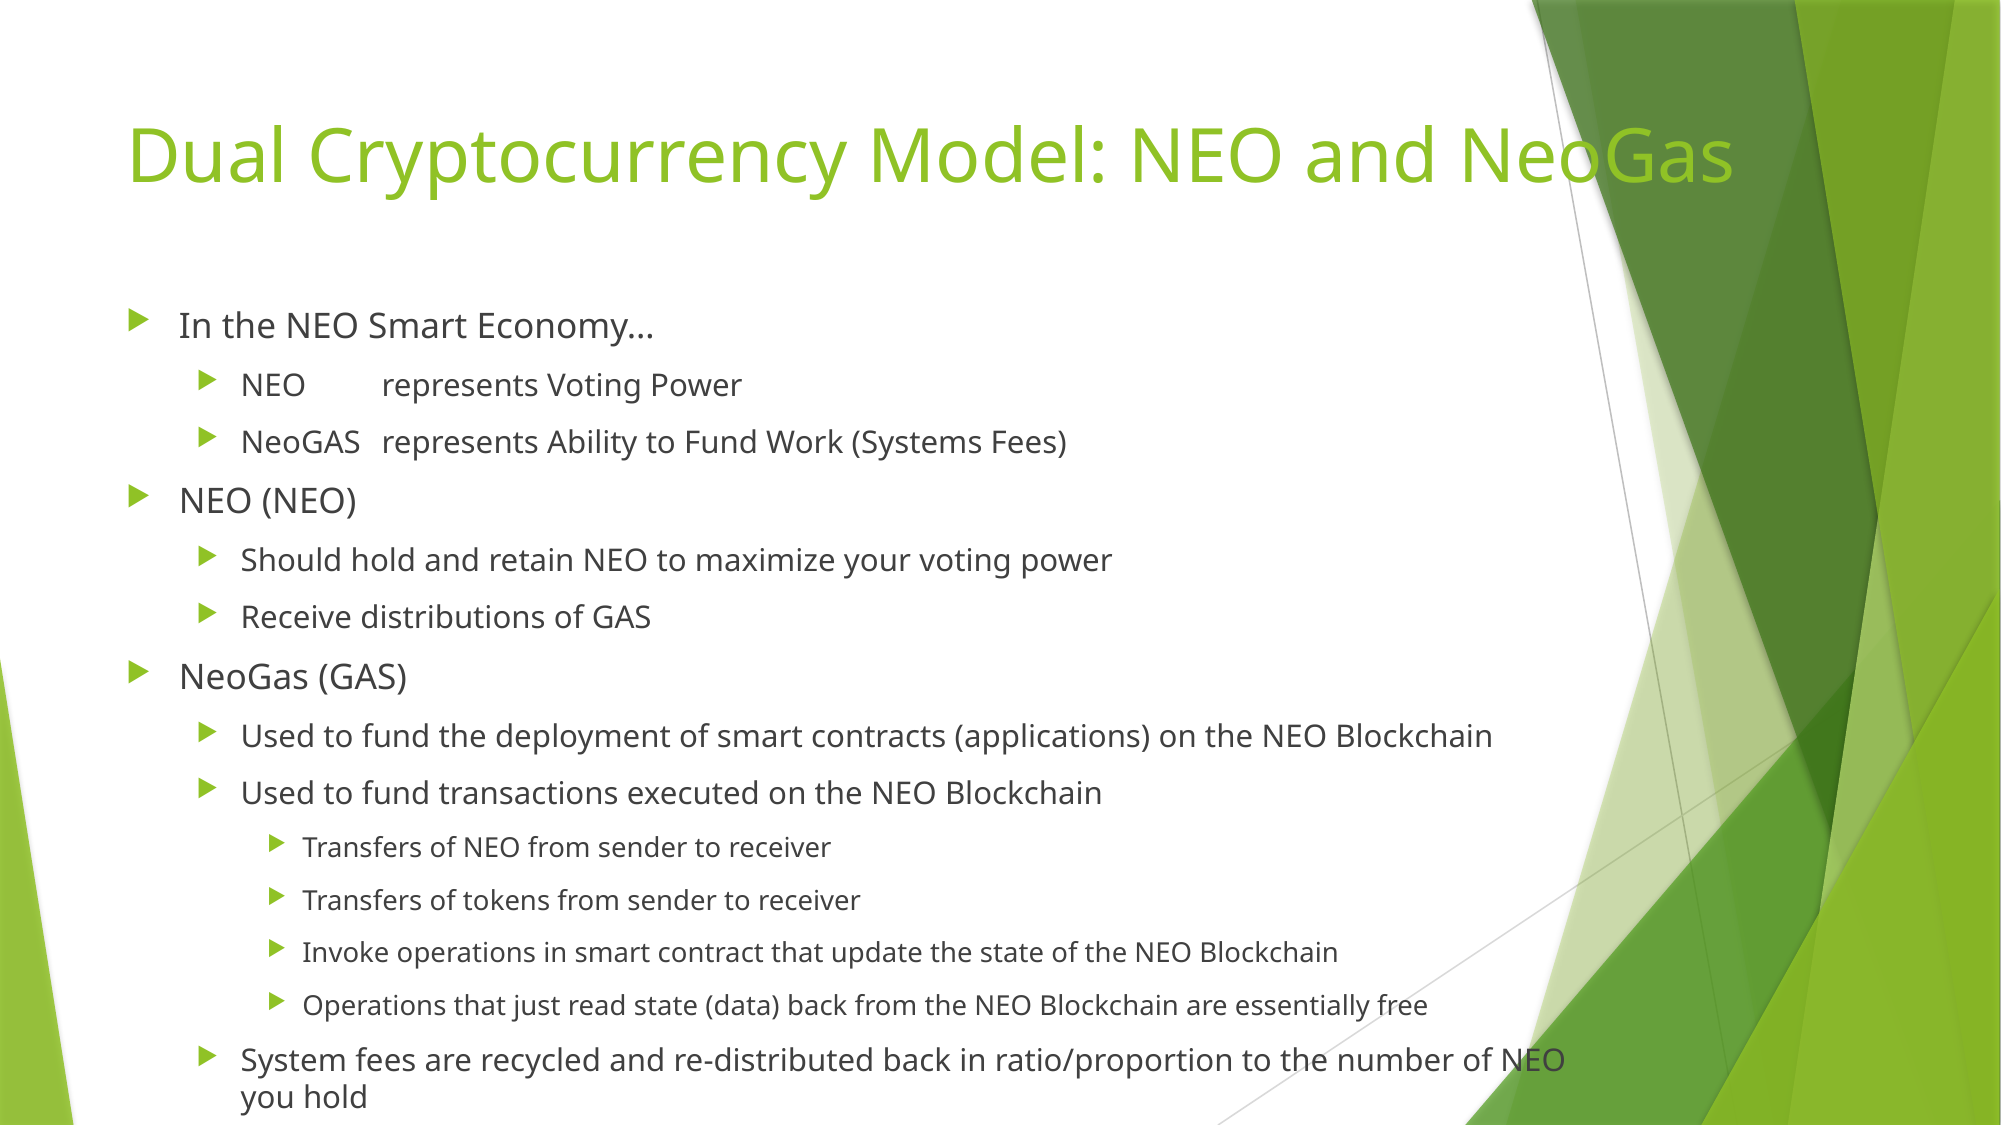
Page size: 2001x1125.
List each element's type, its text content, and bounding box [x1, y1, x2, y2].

list In the NEO Smart Economy… NEO represents Voting Power NeoGAS represents Ability to Fund Work (Systems Fees) NEO (NEO) Should hold and retain NEO to maximize your voting power Receive distributions of GAS NeoGas (GAS) Used to fund the deployment of smart contracts (applications) on the NEO Blockchain Used to fund transactions executed on the NEO Blockchain Transfers of NEO from sender to receiver Transfers of tokens from sender to receiver Invoke operations in smart contract that update the state of the NEO Blockchain Operations that just read state (data) back from the NEO Blockchain are essentially free System fees are recycled and re-distributed back in ratio/proportion to the number of NEO you hold [111, 295, 1605, 1125]
title Dual Cryptocurrency Model: NEO and NeoGas [111, 99, 1802, 268]
